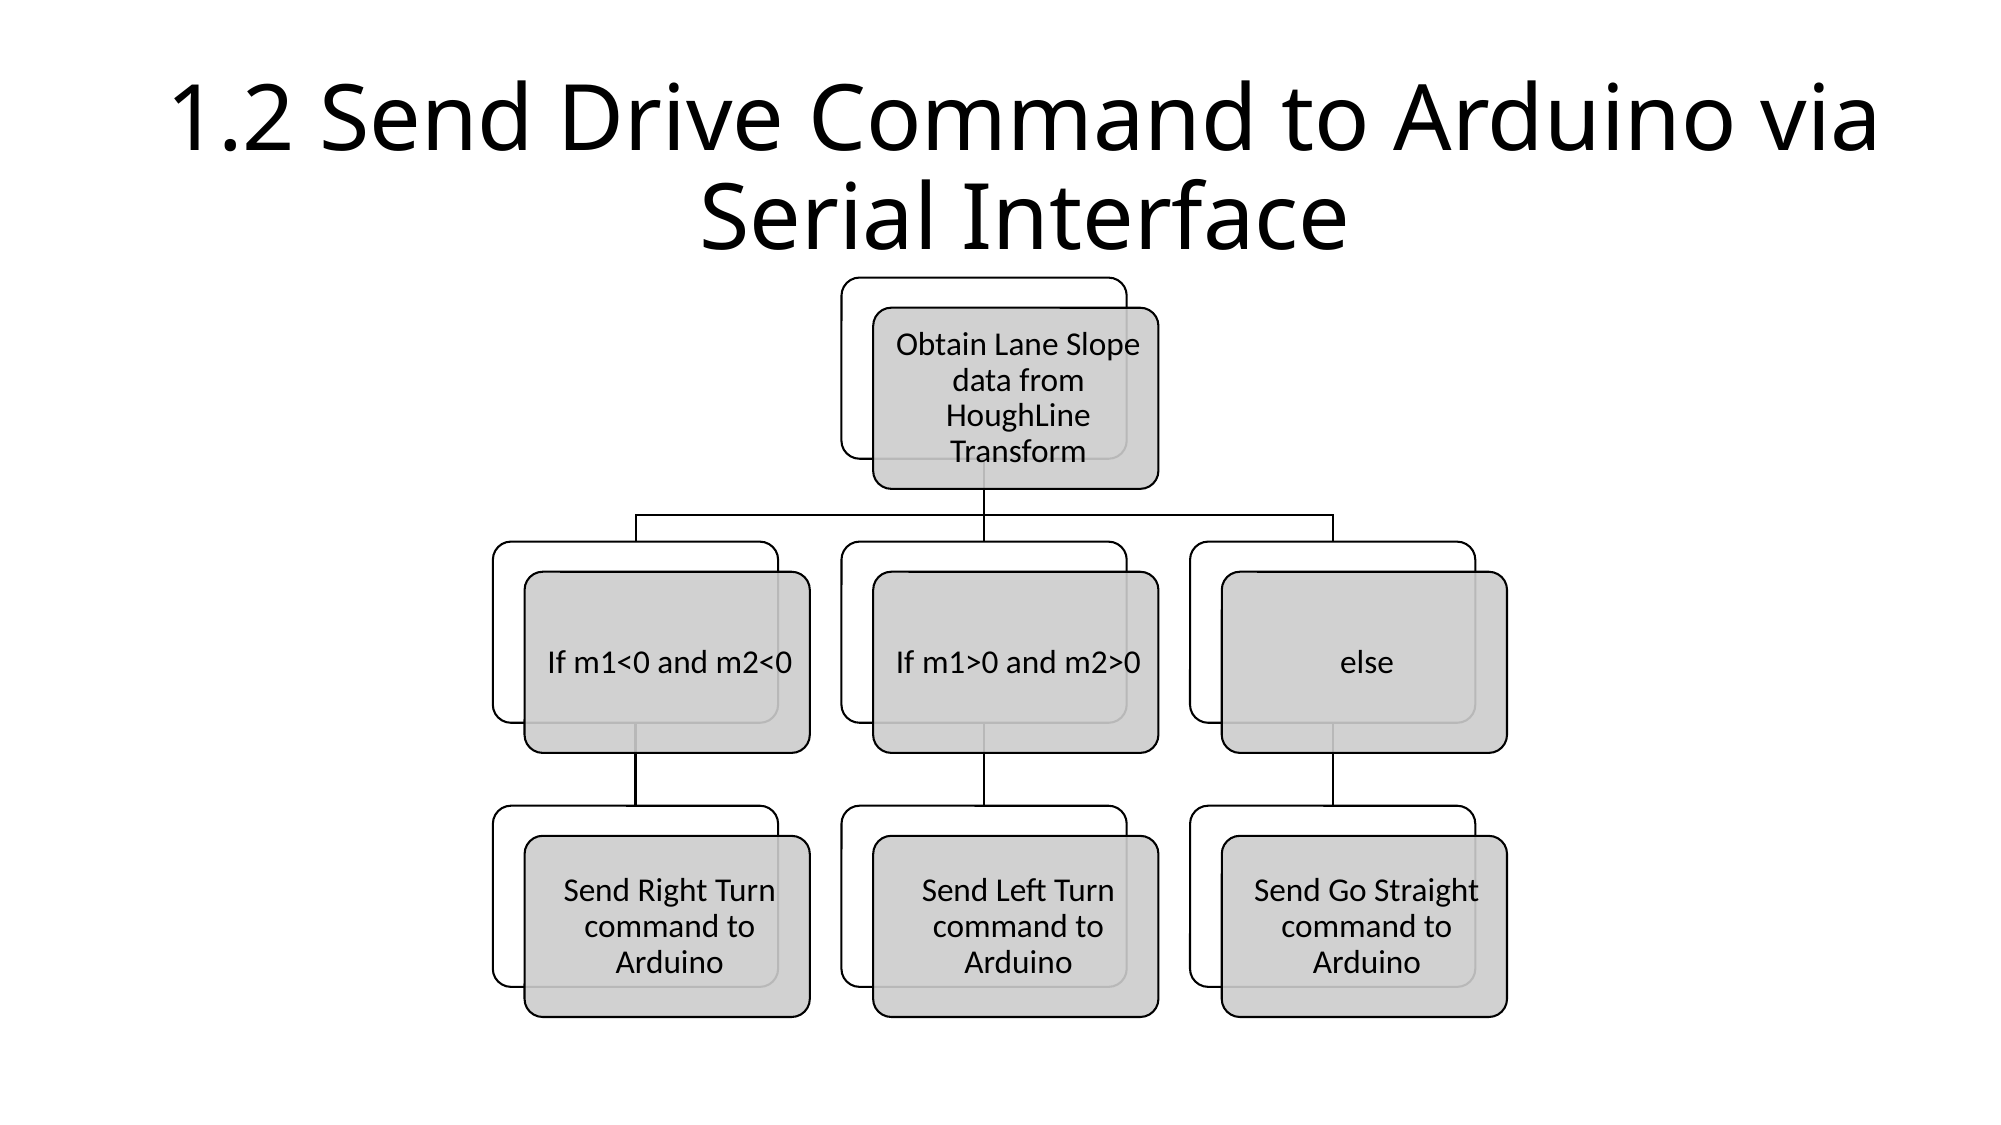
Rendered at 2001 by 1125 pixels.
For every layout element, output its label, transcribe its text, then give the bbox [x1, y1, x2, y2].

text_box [411, 277, 1588, 1018]
title 1.2 Send Drive Command to Arduino via Serial Interface [137, 62, 1913, 278]
